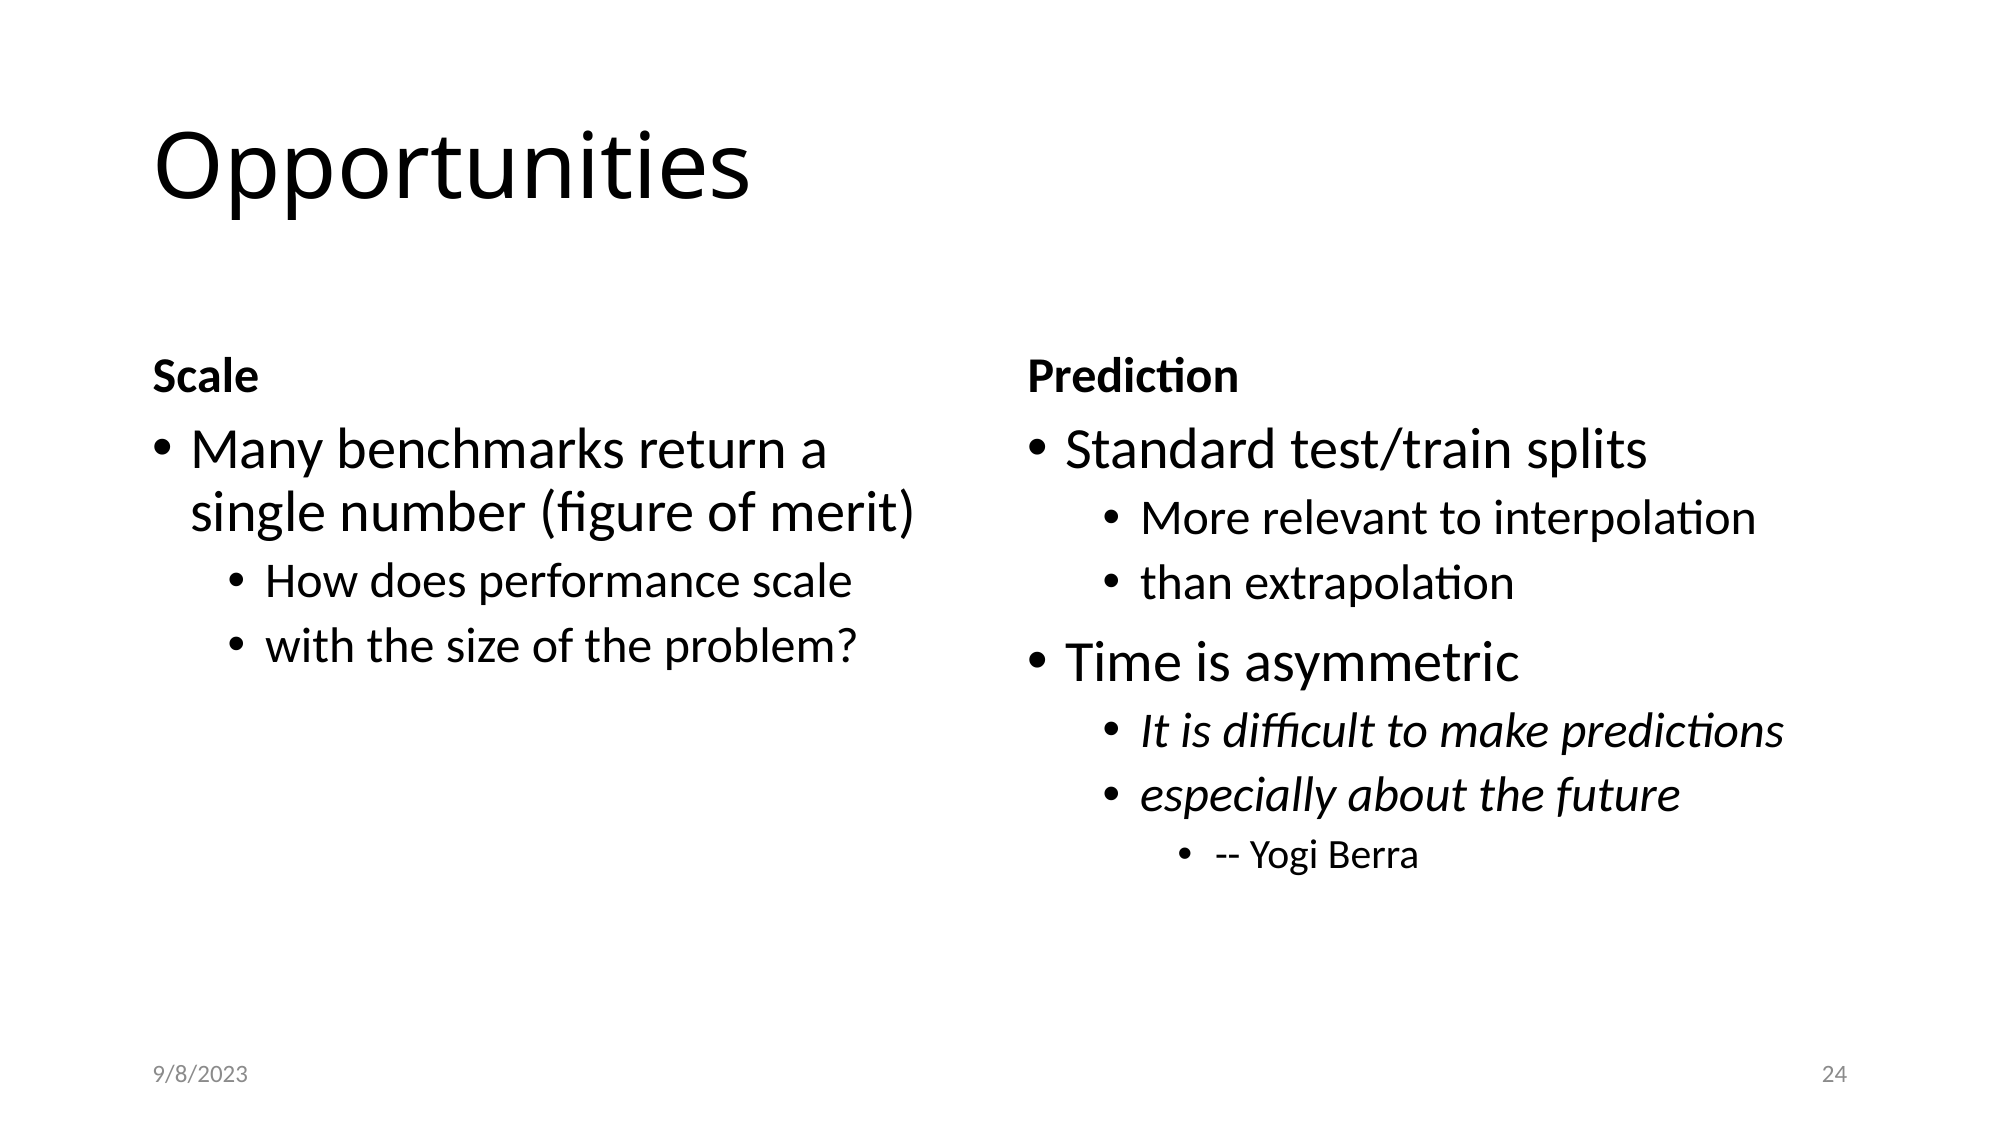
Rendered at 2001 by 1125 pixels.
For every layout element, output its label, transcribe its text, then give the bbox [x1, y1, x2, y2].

list Prediction [1012, 275, 1863, 410]
slide_number 24 [1412, 1042, 1863, 1103]
title Opportunities [137, 59, 1863, 278]
list Scale [137, 275, 984, 410]
list Standard test/train splits More relevant to interpolation than extrapolation Time is asymmetric It is difficult to make predictions especially about the future -- Yogi Berra [1012, 410, 1863, 1016]
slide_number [137, 1042, 588, 1103]
list Many benchmarks return a single number (figure of merit) How does performance scale with the size of the problem? [137, 410, 984, 1016]
